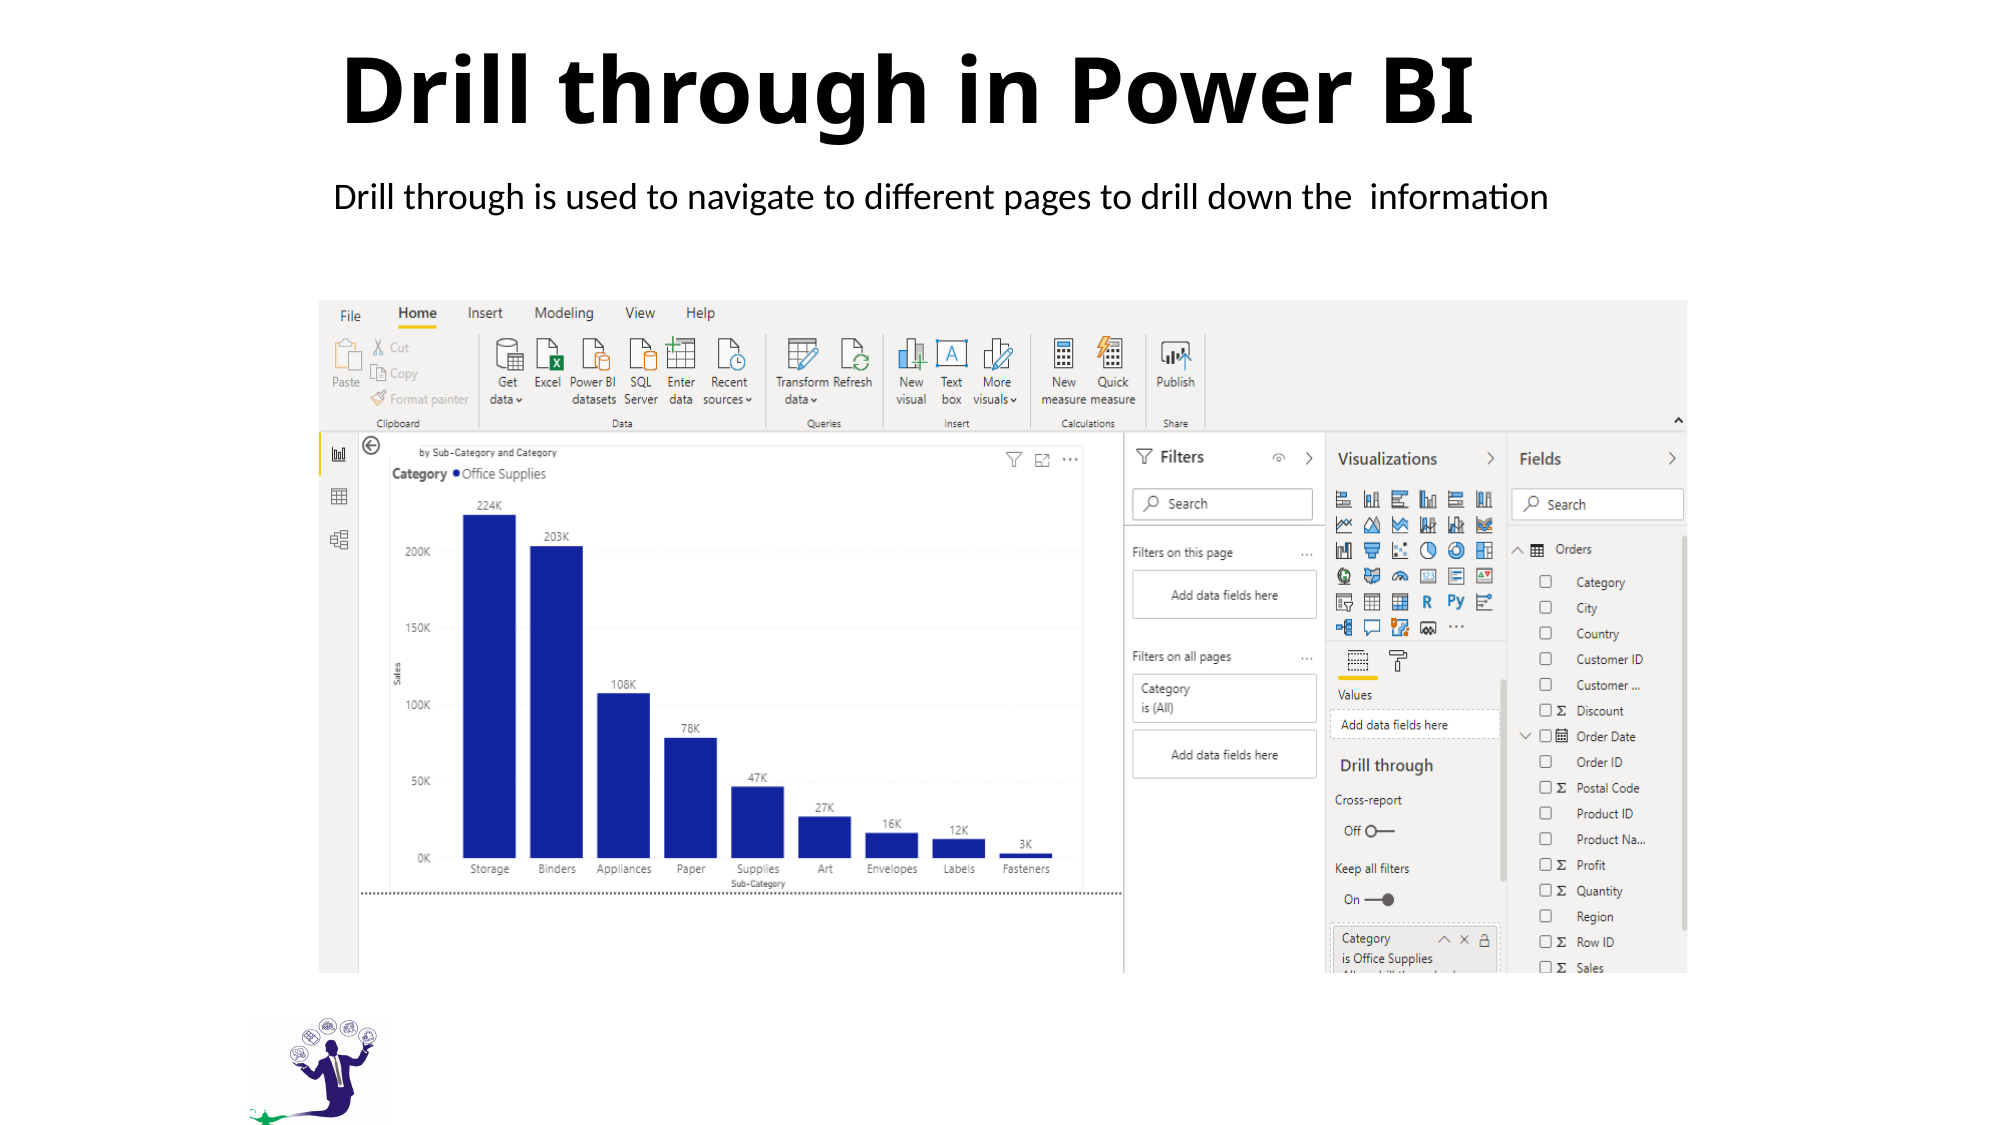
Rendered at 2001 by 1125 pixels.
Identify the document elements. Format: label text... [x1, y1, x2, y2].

text_box Drill through is used to navigate to different pages to drill down the information [318, 164, 1688, 270]
title Drill through in Power BI [324, 0, 1675, 164]
picture [249, 1016, 388, 1125]
picture [318, 299, 1688, 973]
